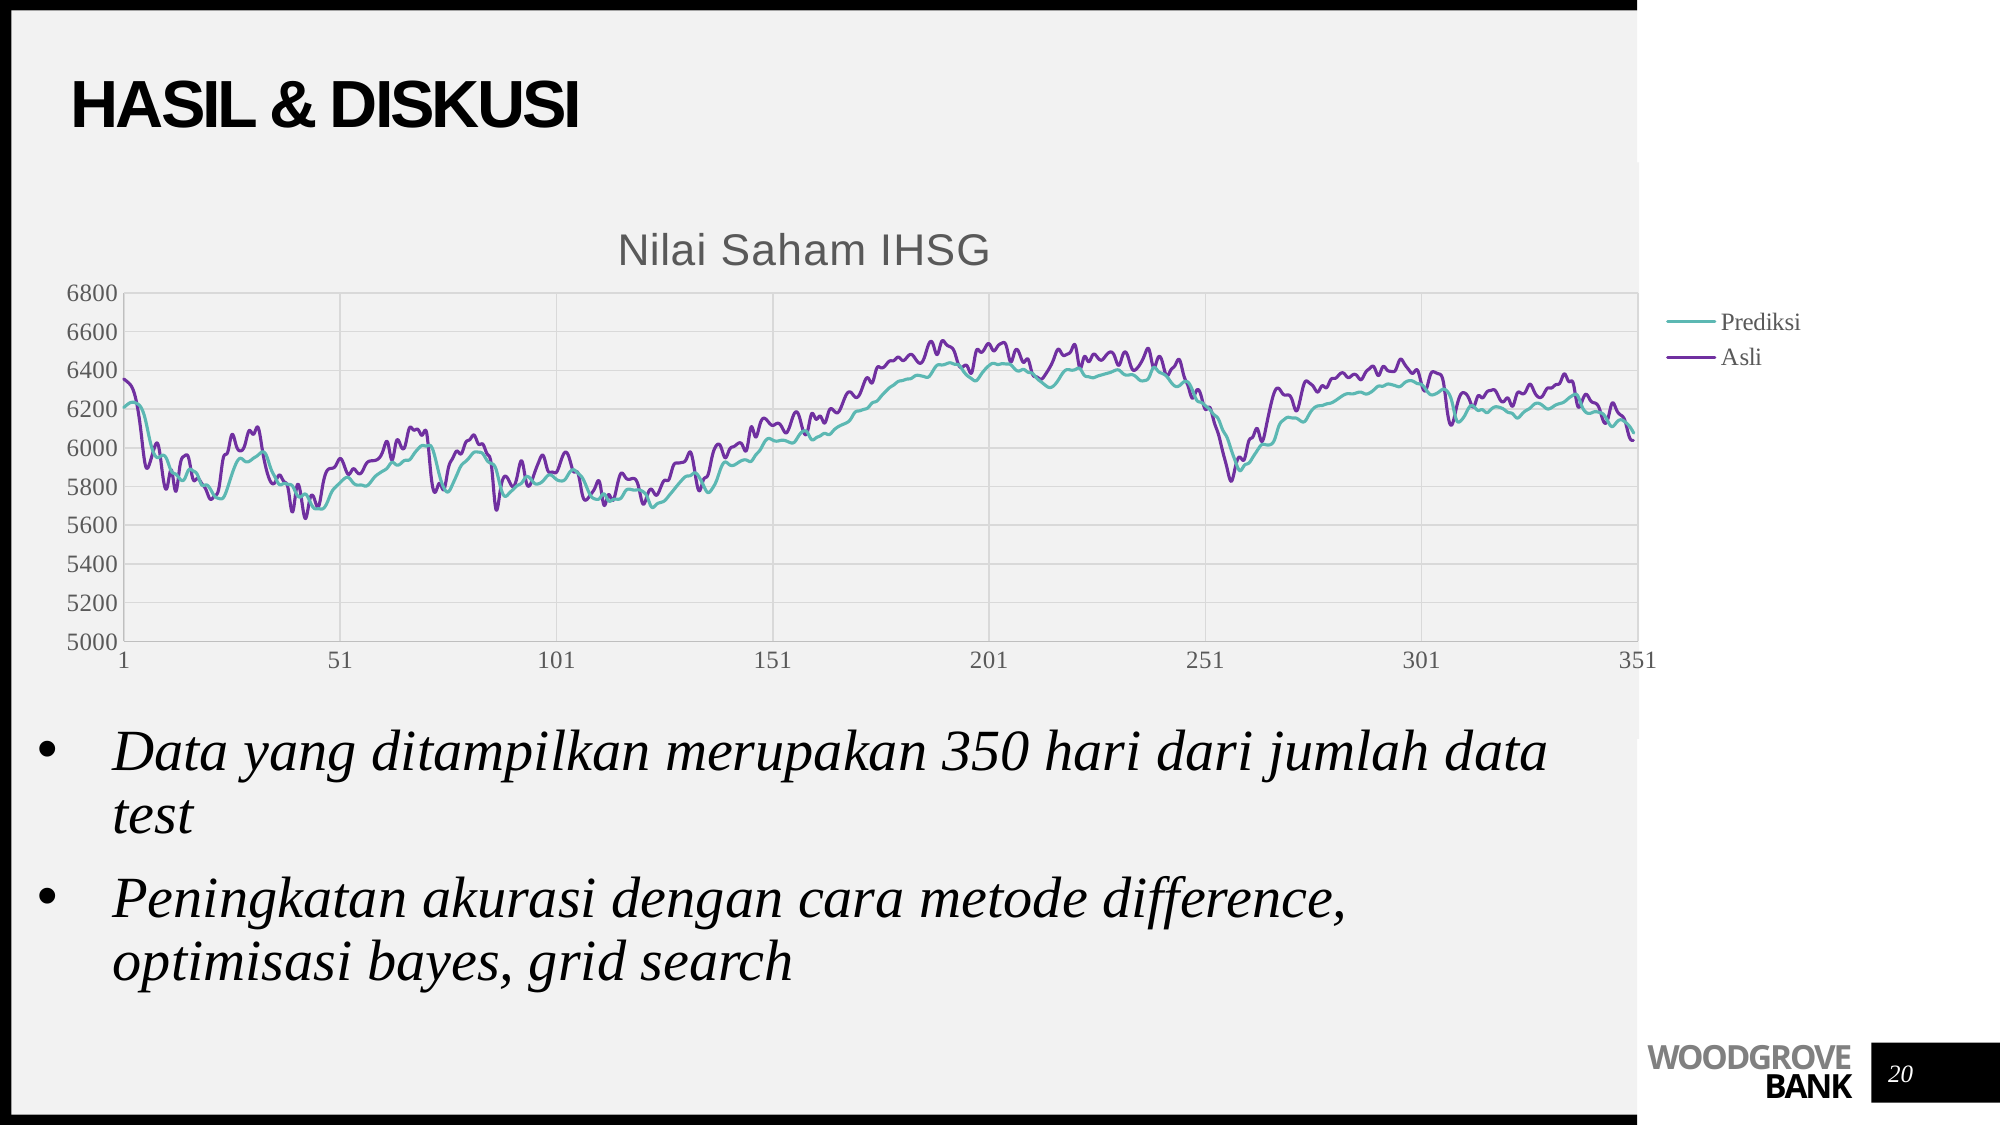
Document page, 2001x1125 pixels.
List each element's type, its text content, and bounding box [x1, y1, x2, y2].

chart [37, 198, 1963, 699]
text_box [19, 161, 1640, 740]
slide_number 20 [1877, 1050, 1924, 1096]
text_box Data yang ditampilkan merupakan 350 hari dari jumlah data test Peningkatan akurasi dengan cara metode difference, optimisasi bayes, grid search [37, 836, 1566, 993]
title Hasil & diskusi [70, 70, 1580, 142]
